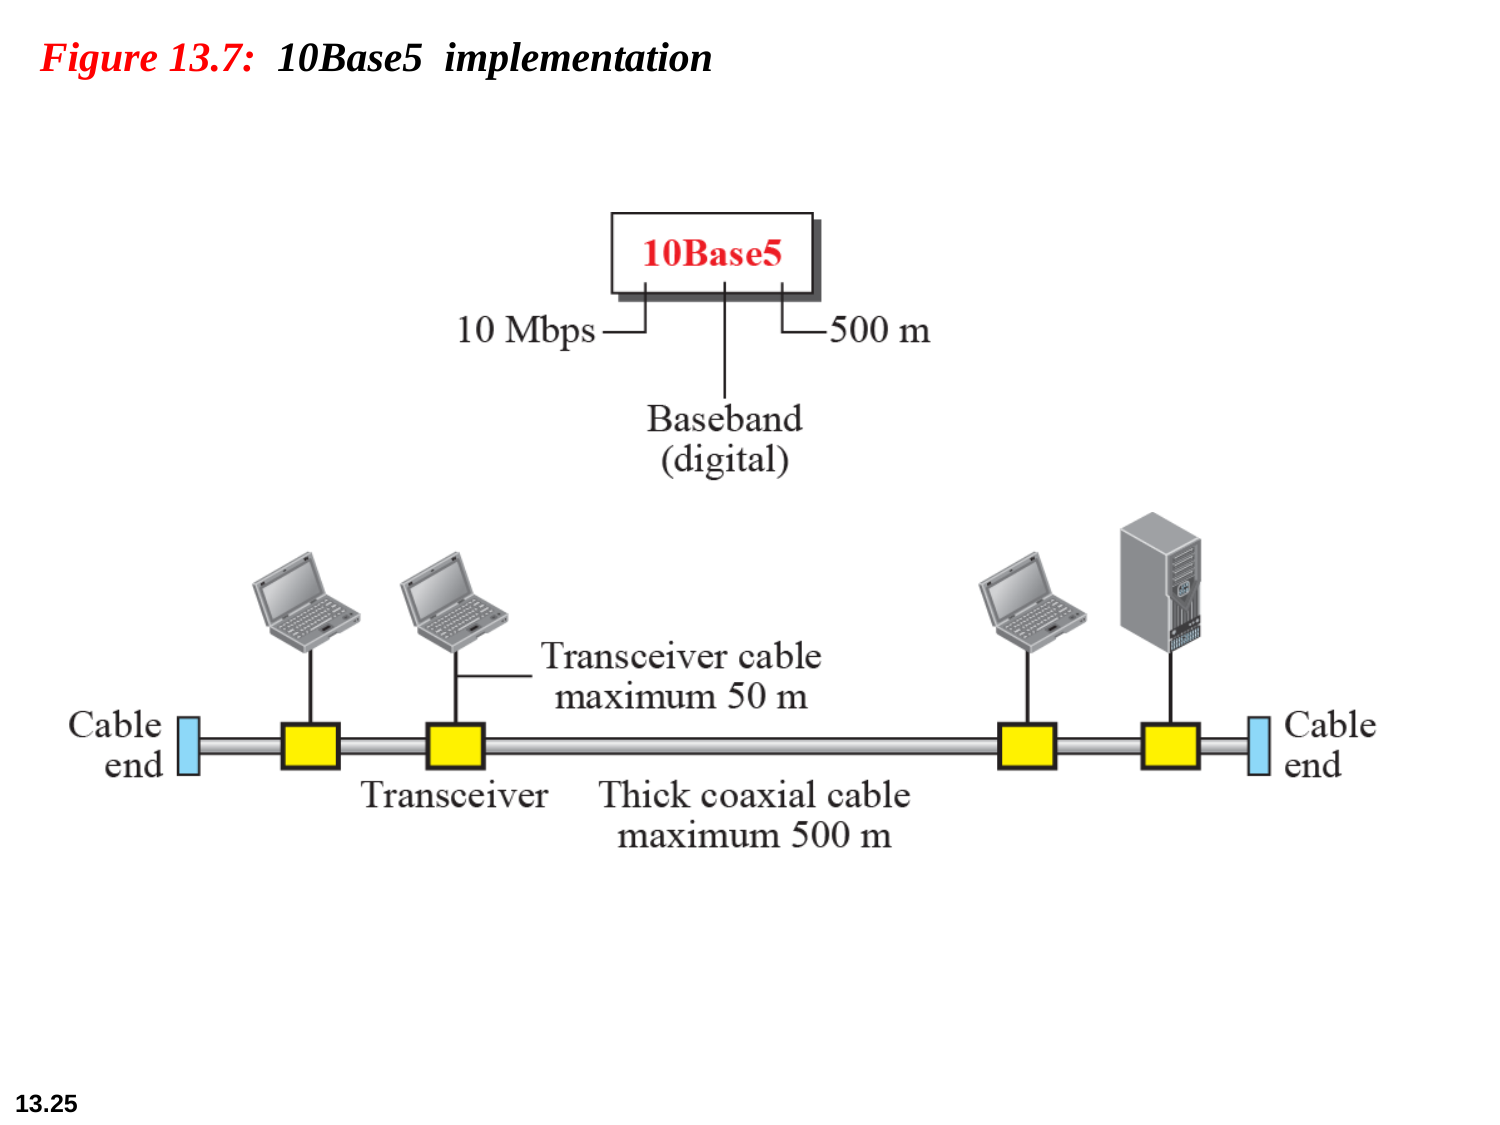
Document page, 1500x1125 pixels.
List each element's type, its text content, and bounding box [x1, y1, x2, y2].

picture [68, 512, 1388, 860]
text_box 13.25 [0, 1049, 313, 1125]
picture [455, 212, 932, 484]
text_box Figure 13.7: 10Base5 implementation [24, 22, 1363, 87]
